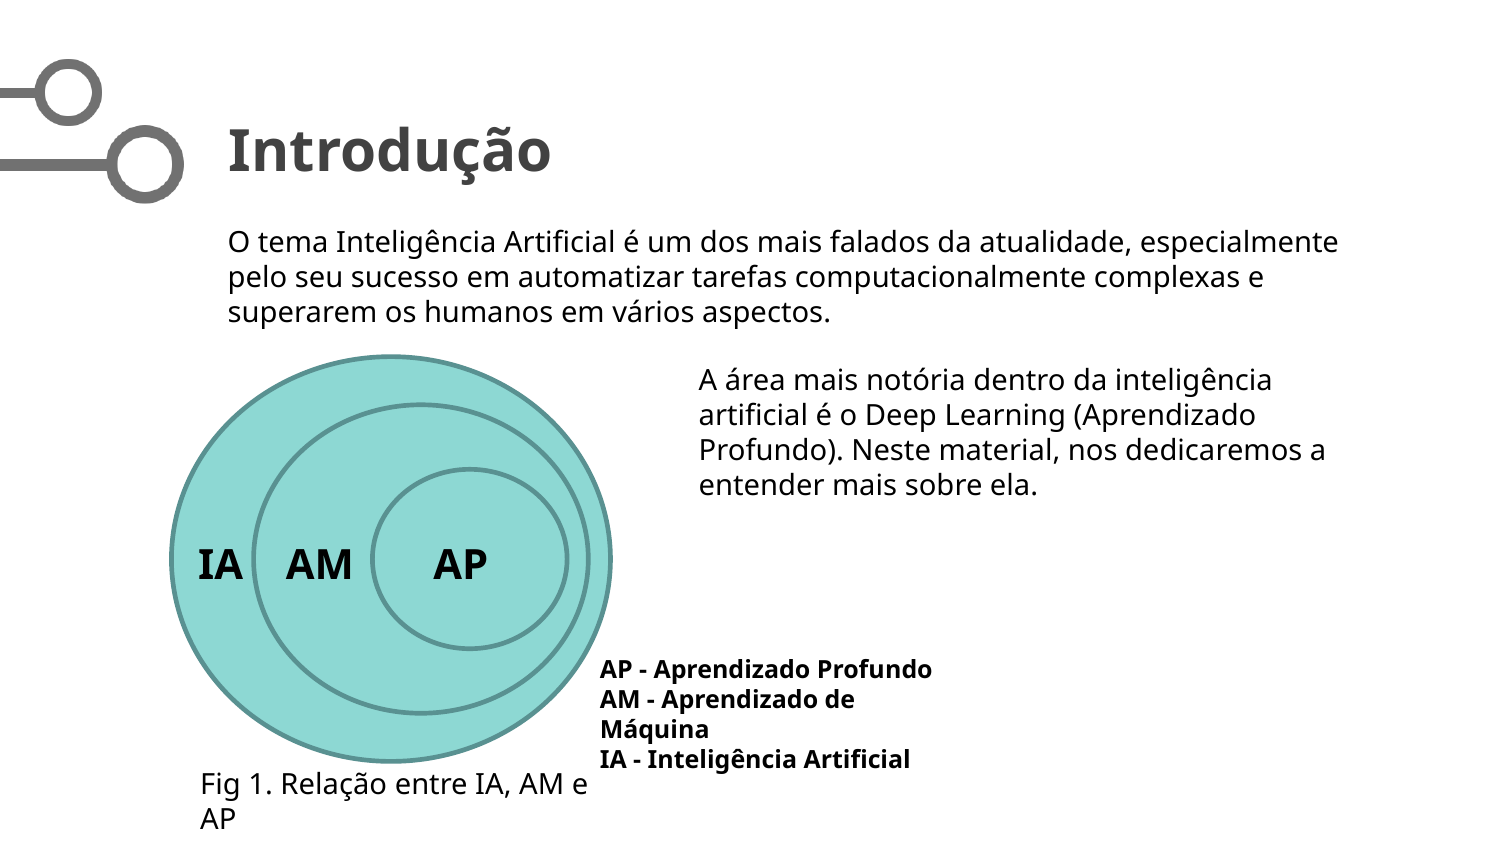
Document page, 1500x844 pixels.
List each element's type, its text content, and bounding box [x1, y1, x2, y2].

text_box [171, 356, 611, 762]
text_box O tema Inteligência Artificial é um dos mais falados da atualidade, especialmente pelo seu sucesso em automatizar tarefas computacionalmente complexas e superarem os humanos em vários aspectos. [212, 208, 1368, 339]
title Introdução [213, 98, 1368, 208]
text_box AP - Aprendizado Profundo AM - Aprendizado de Máquina IA - Inteligência Artificial [612, 638, 971, 769]
picture [0, 0, 1146, 635]
text_box Fig 1. Relação entre IA, AM e AP [185, 769, 641, 824]
text_box A área mais notória dentro da inteligência artificial é o Deep Learning (Aprendizado Profundo). Neste material, nos dedicaremos a entender mais sobre ela. [683, 346, 1401, 513]
